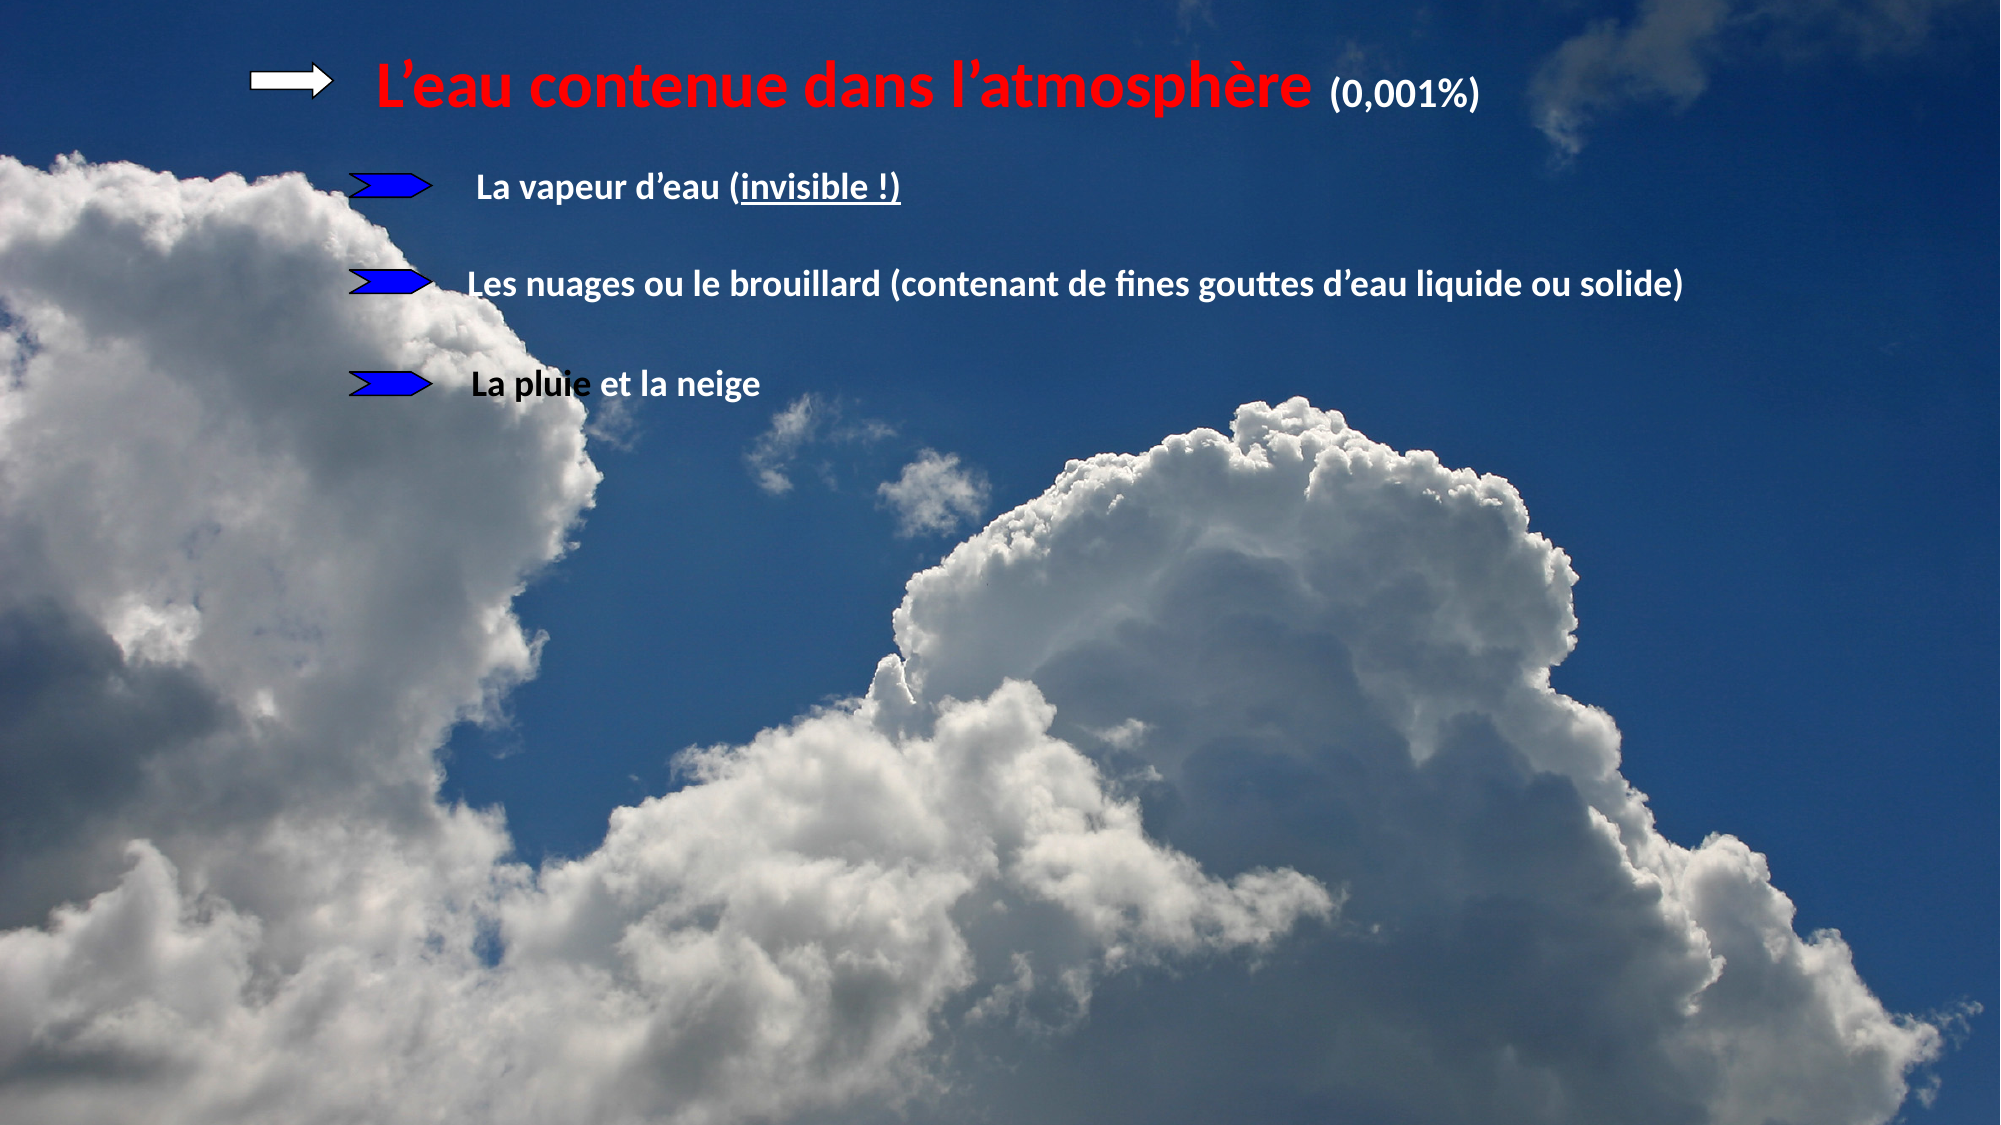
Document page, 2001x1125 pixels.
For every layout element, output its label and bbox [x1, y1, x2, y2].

picture [0, 0, 2000, 1125]
text_box [349, 154, 923, 216]
text_box [349, 251, 1706, 313]
text_box [250, 33, 1502, 130]
text_box [349, 351, 778, 413]
